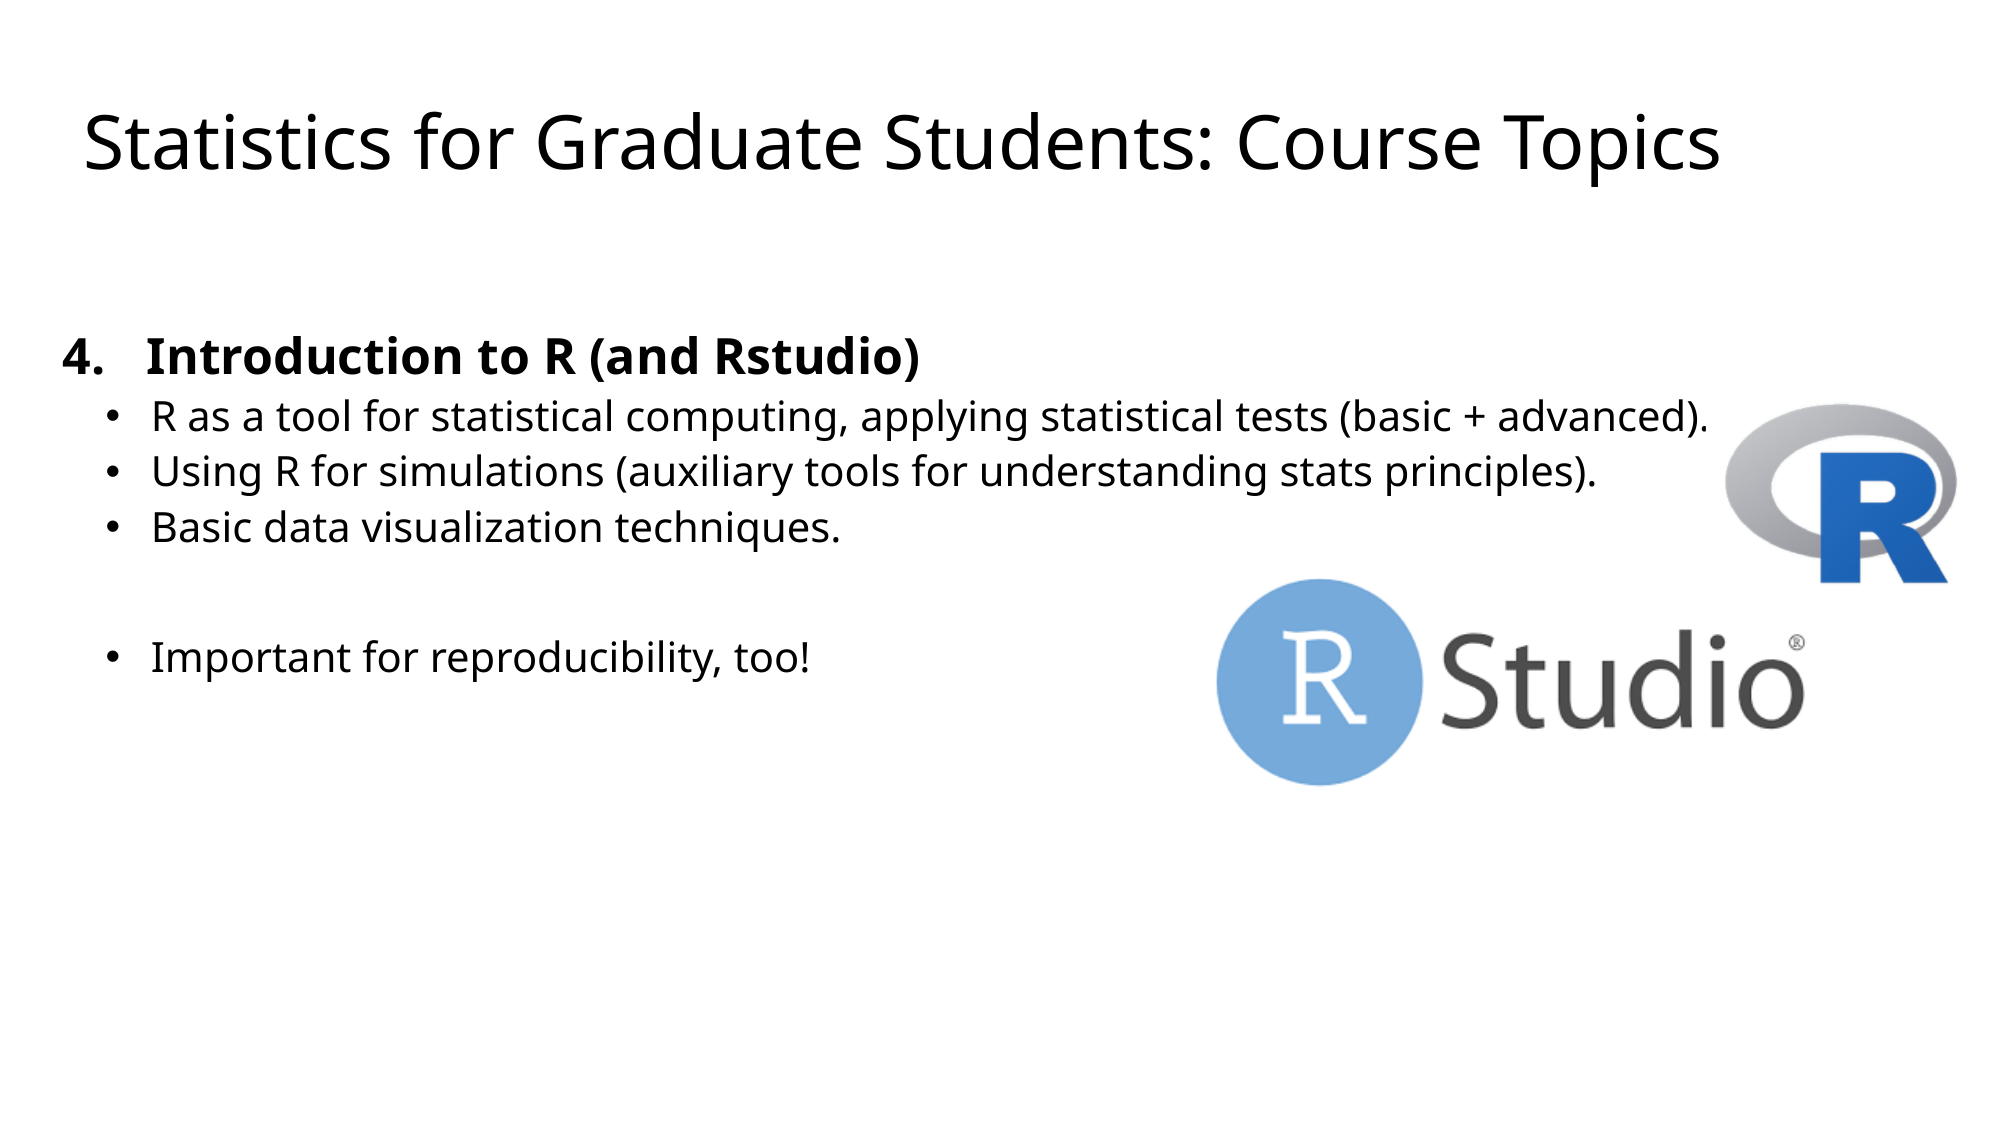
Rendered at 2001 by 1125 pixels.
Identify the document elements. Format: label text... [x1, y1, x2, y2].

list Introduction to R (and Rstudio) R as a tool for statistical computing, applying statistical tests (basic + advanced). Using R for simulations (auxiliary tools for understanding stats principles). Basic data visualization techniques. Important for reproducibility, too! [47, 323, 1939, 834]
picture [1214, 375, 1997, 787]
title Statistics for Graduate Students: Course Topics [68, 36, 1863, 254]
